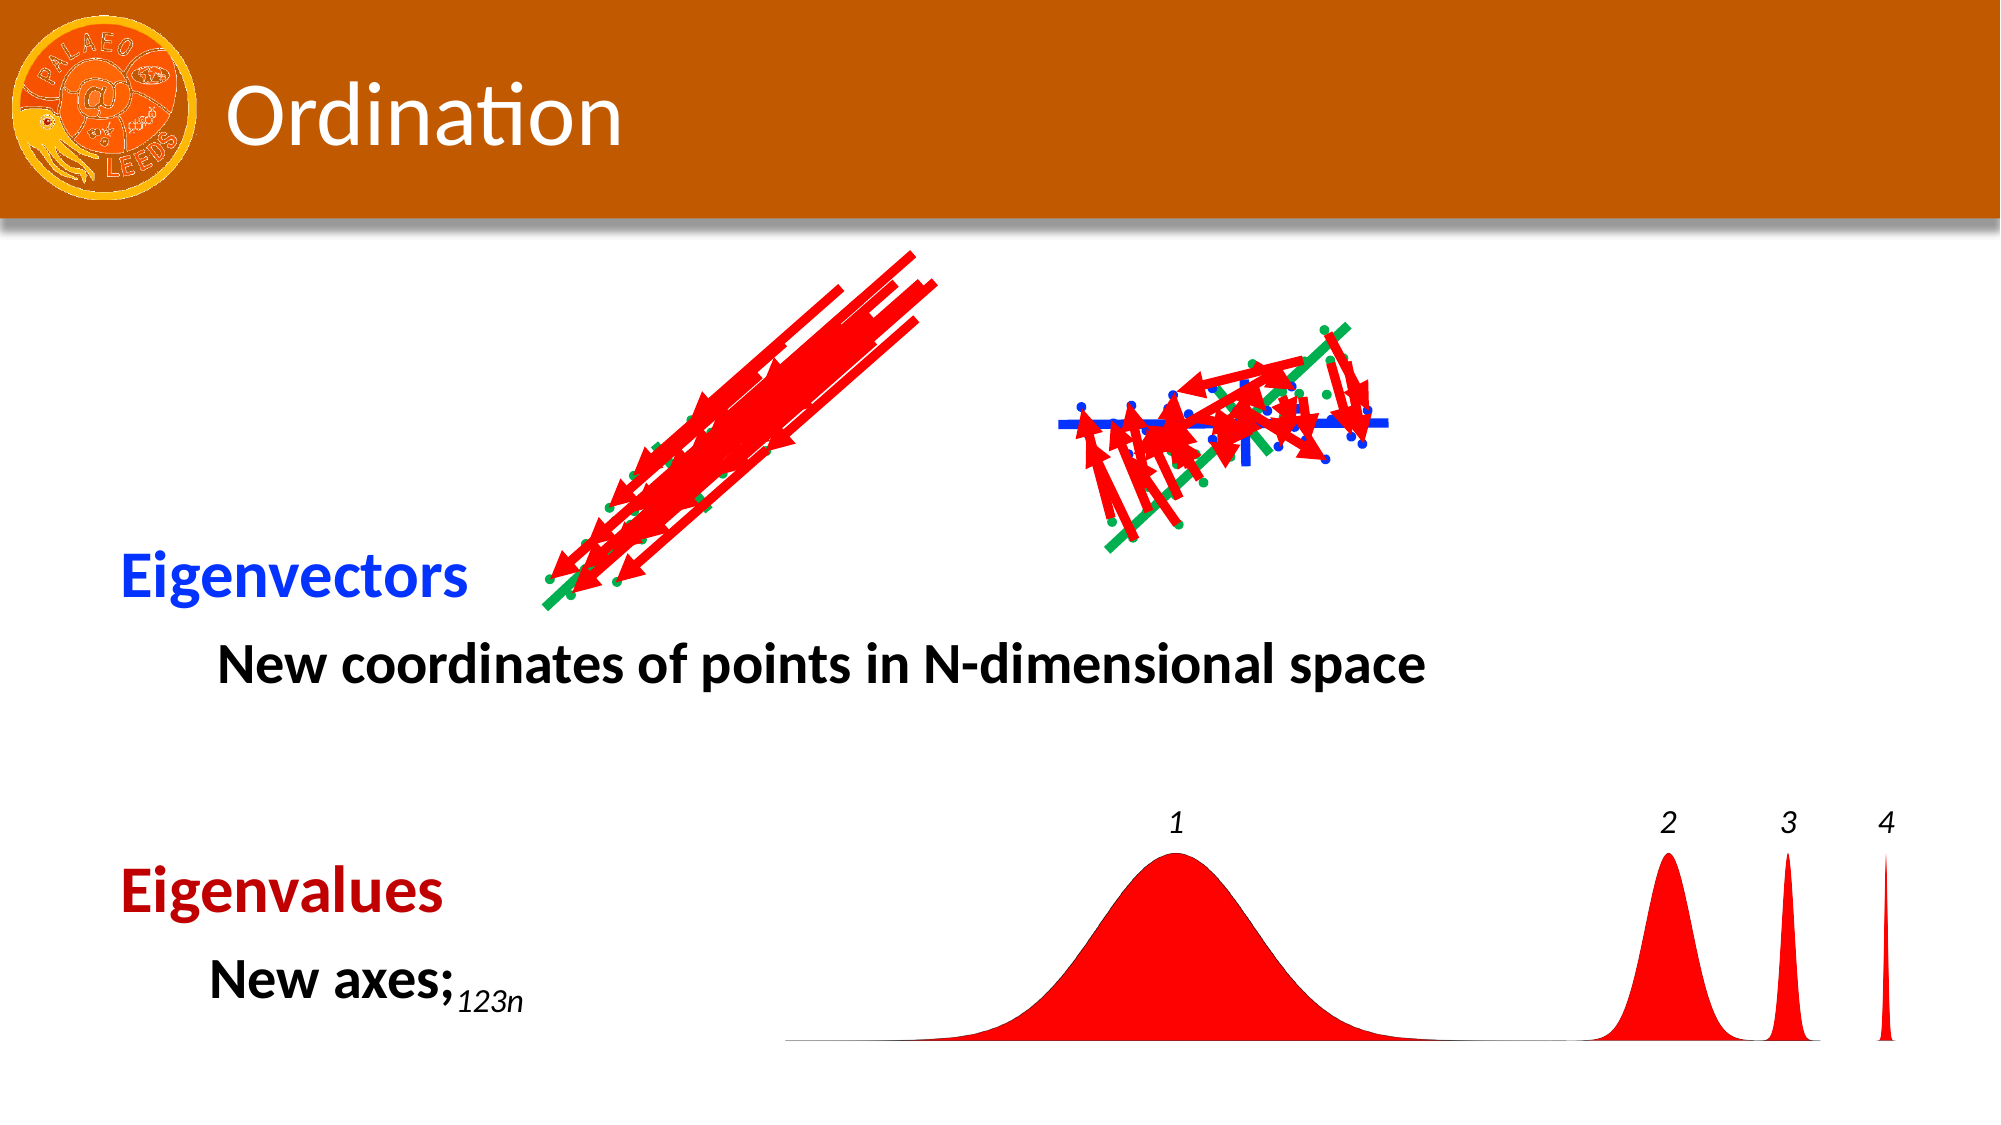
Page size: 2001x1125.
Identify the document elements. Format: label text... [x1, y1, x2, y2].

text_box Eigenvectors [105, 523, 485, 618]
picture [1876, 849, 1896, 1045]
picture [780, 849, 1821, 1045]
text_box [544, 253, 935, 608]
text_box Eigenvalues [105, 838, 460, 933]
picture [11, 15, 197, 200]
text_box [1076, 311, 1373, 551]
text_box Ordination [210, 17, 2000, 201]
text_box [0, 0, 2000, 219]
text_box New coordinates of points in N-dimensional space [202, 617, 1442, 702]
